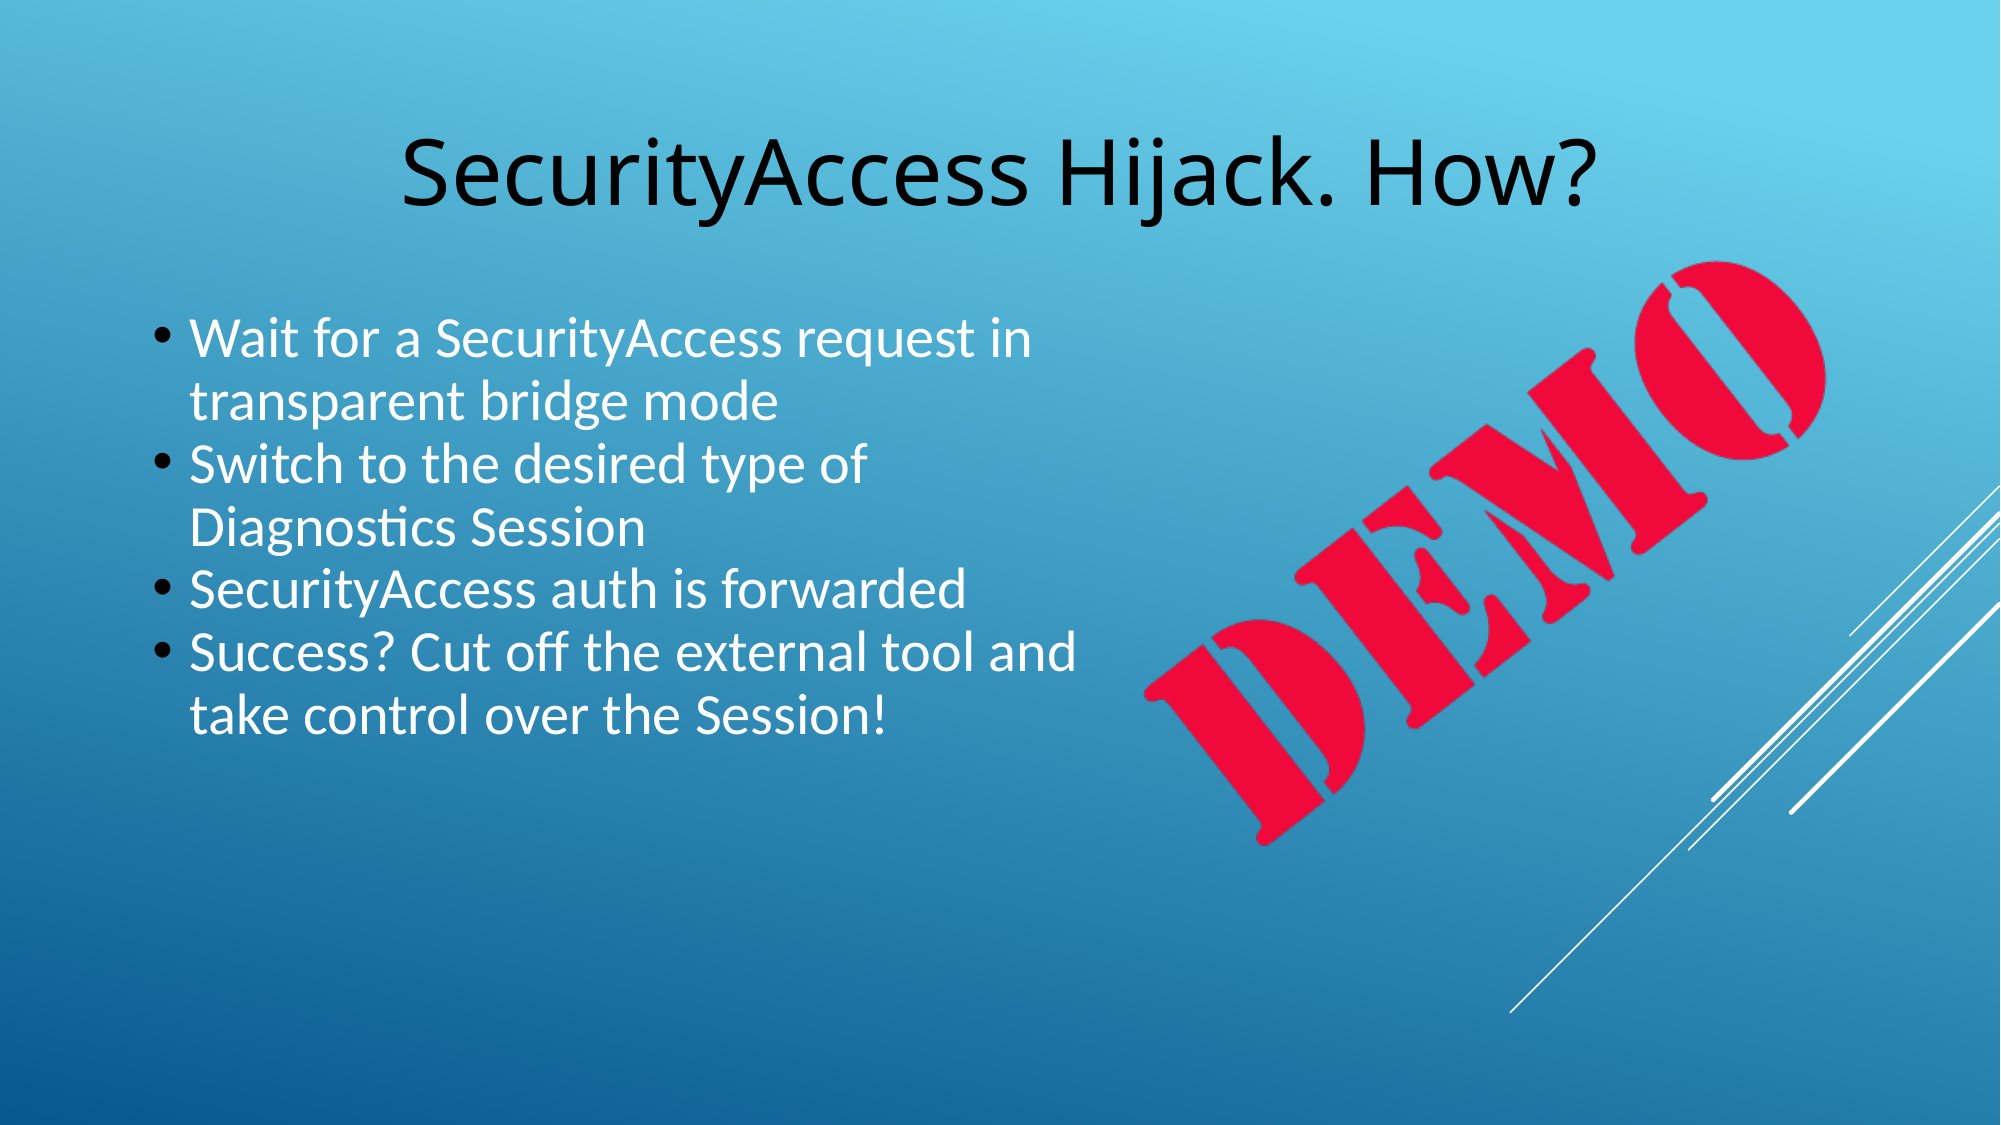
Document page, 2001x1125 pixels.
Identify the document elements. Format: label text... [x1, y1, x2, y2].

picture [1139, 198, 1855, 914]
text_box Wait for a SecurityAccess request in transparent bridge mode Switch to the desired type of Diagnostics Session SecurityAccess auth is forwarded Success? Cut off the external tool and take control over the Session! [137, 299, 1140, 1014]
text_box SecurityAccess Hijack. How? [137, 59, 1863, 278]
